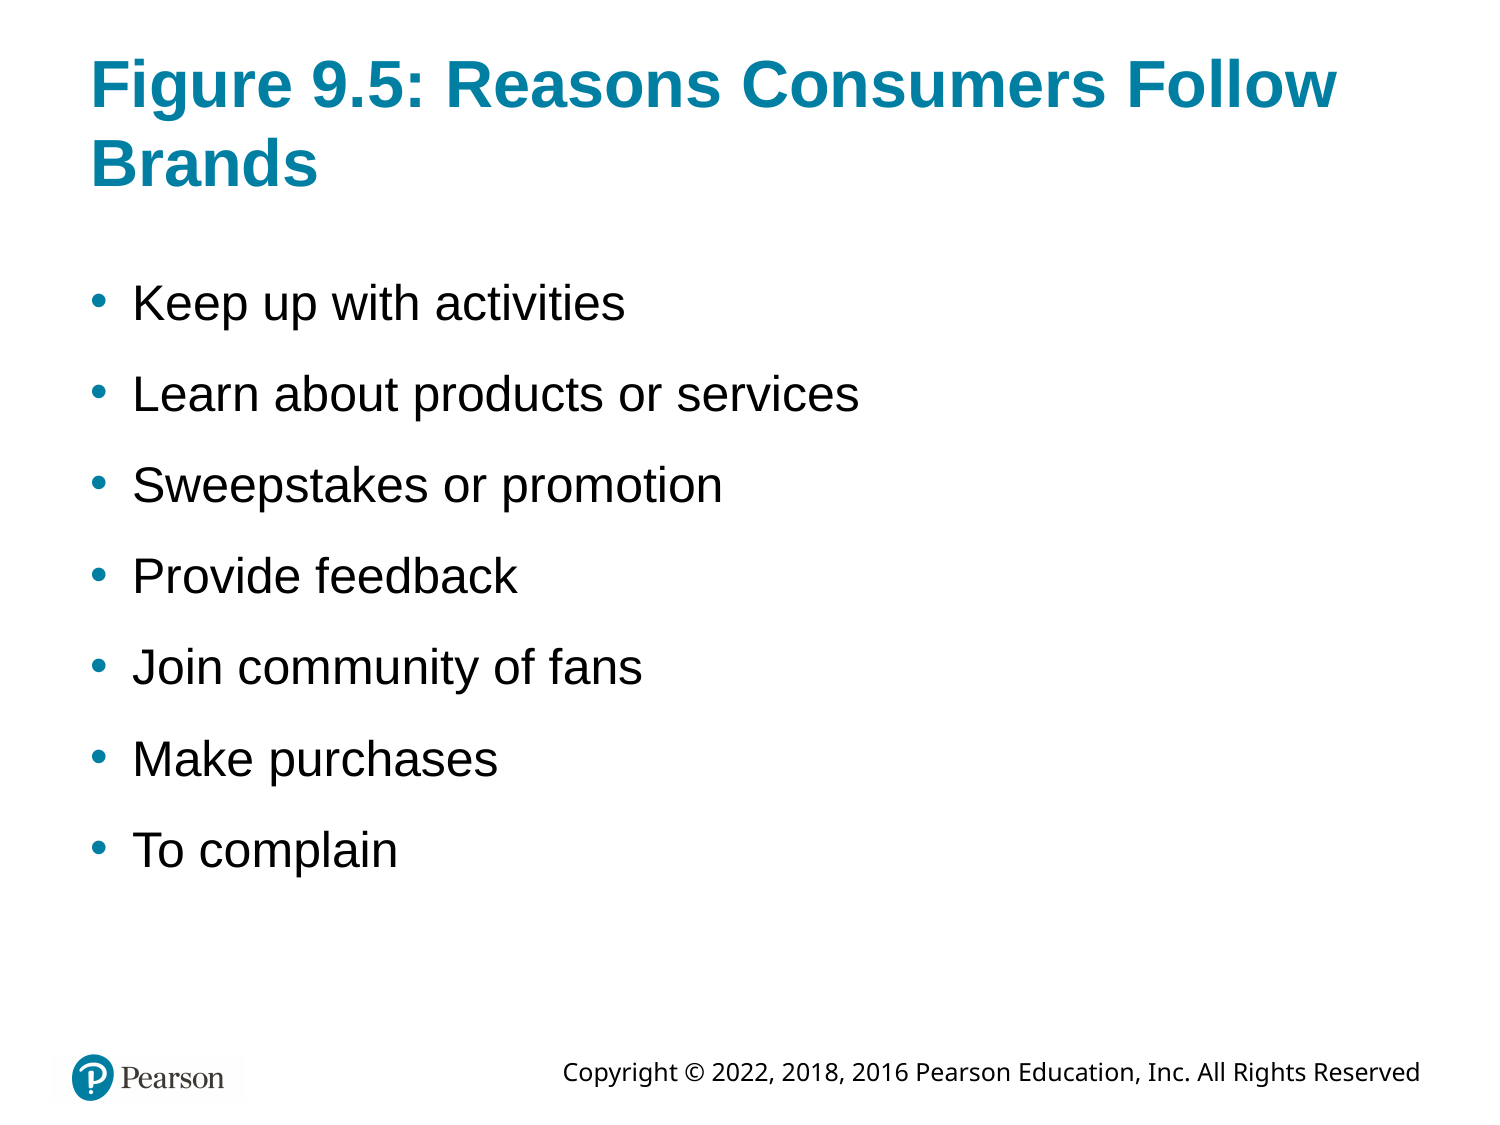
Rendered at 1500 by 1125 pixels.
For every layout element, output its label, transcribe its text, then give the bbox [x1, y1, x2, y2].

picture [51, 1053, 245, 1102]
title Figure 9.5: Reasons Consumers Follow Brands [75, 35, 1425, 216]
list Keep up with activities Learn about products or services Sweepstakes or promotion Provide feedback Join community of fans Make purchases To complain [75, 255, 1426, 1021]
